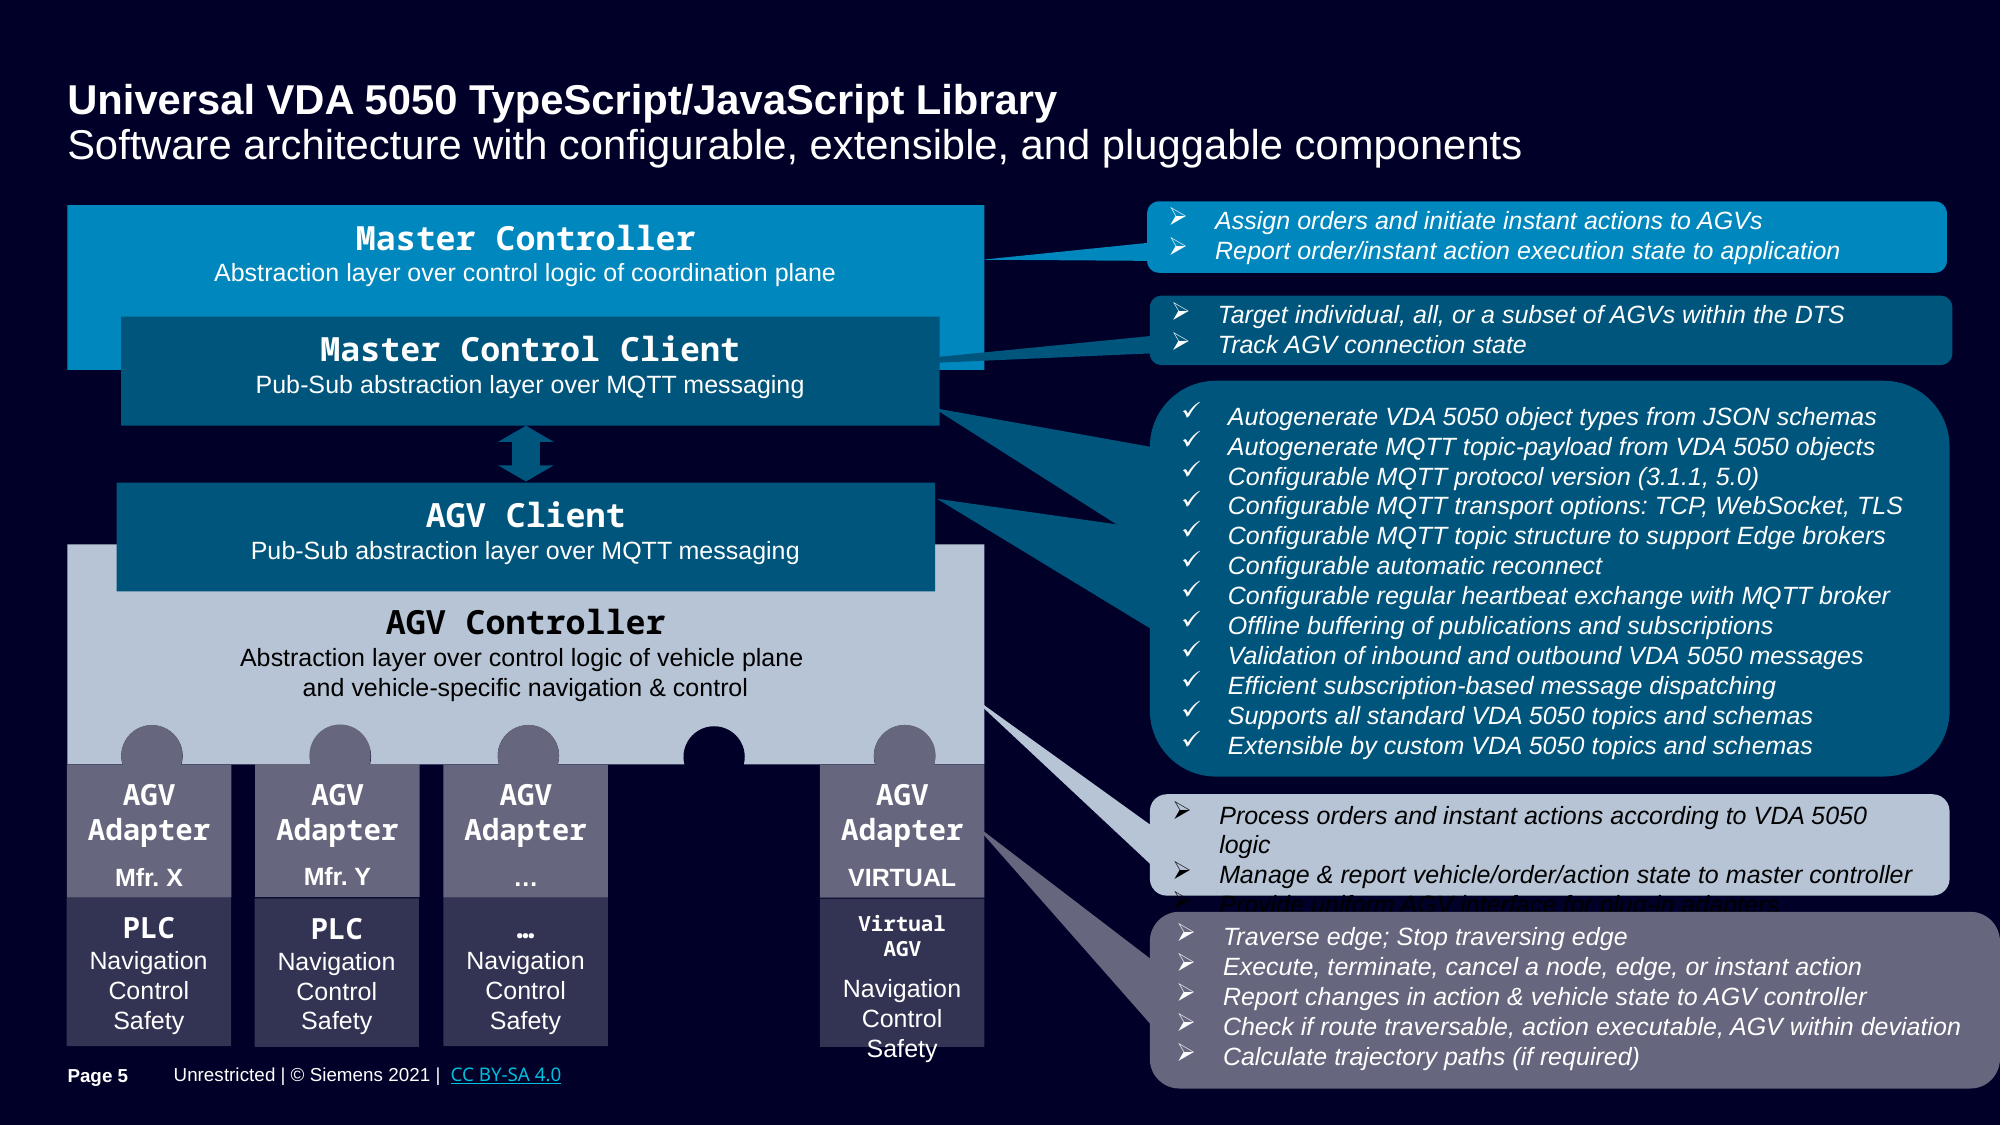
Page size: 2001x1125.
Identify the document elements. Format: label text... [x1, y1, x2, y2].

text_box AGV Client Pub-Sub abstraction layer over MQTT messaging [115, 482, 922, 544]
text_box Master Controller Abstraction layer over control logic of coordination plane [66, 204, 985, 371]
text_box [443, 724, 608, 1047]
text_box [66, 724, 232, 1047]
text_box [498, 427, 554, 482]
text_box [922, 380, 1950, 777]
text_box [819, 724, 985, 1047]
text_box Assign orders and initiate instant actions to AGVs Report order/instant action execution state to application [985, 200, 1948, 274]
title Universal VDA 5050 TypeScript/JavaScript Library Software architecture with configurable, extensible, and pluggable components [67, 78, 1767, 173]
slide_number Page 5 [67, 1047, 174, 1125]
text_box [922, 911, 2000, 1089]
footer Unrestricted | © Siemens 2021 | CC BY-SA 4.0 [174, 1035, 1686, 1125]
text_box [254, 724, 420, 1047]
text_box Master Control Client Pub-Sub abstraction layer over MQTT messaging [120, 316, 941, 427]
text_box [985, 777, 1950, 896]
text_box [67, 544, 922, 788]
text_box Target individual, all, or a subset of AGVs within the DTS Track AGV connection state [833, 294, 1954, 369]
